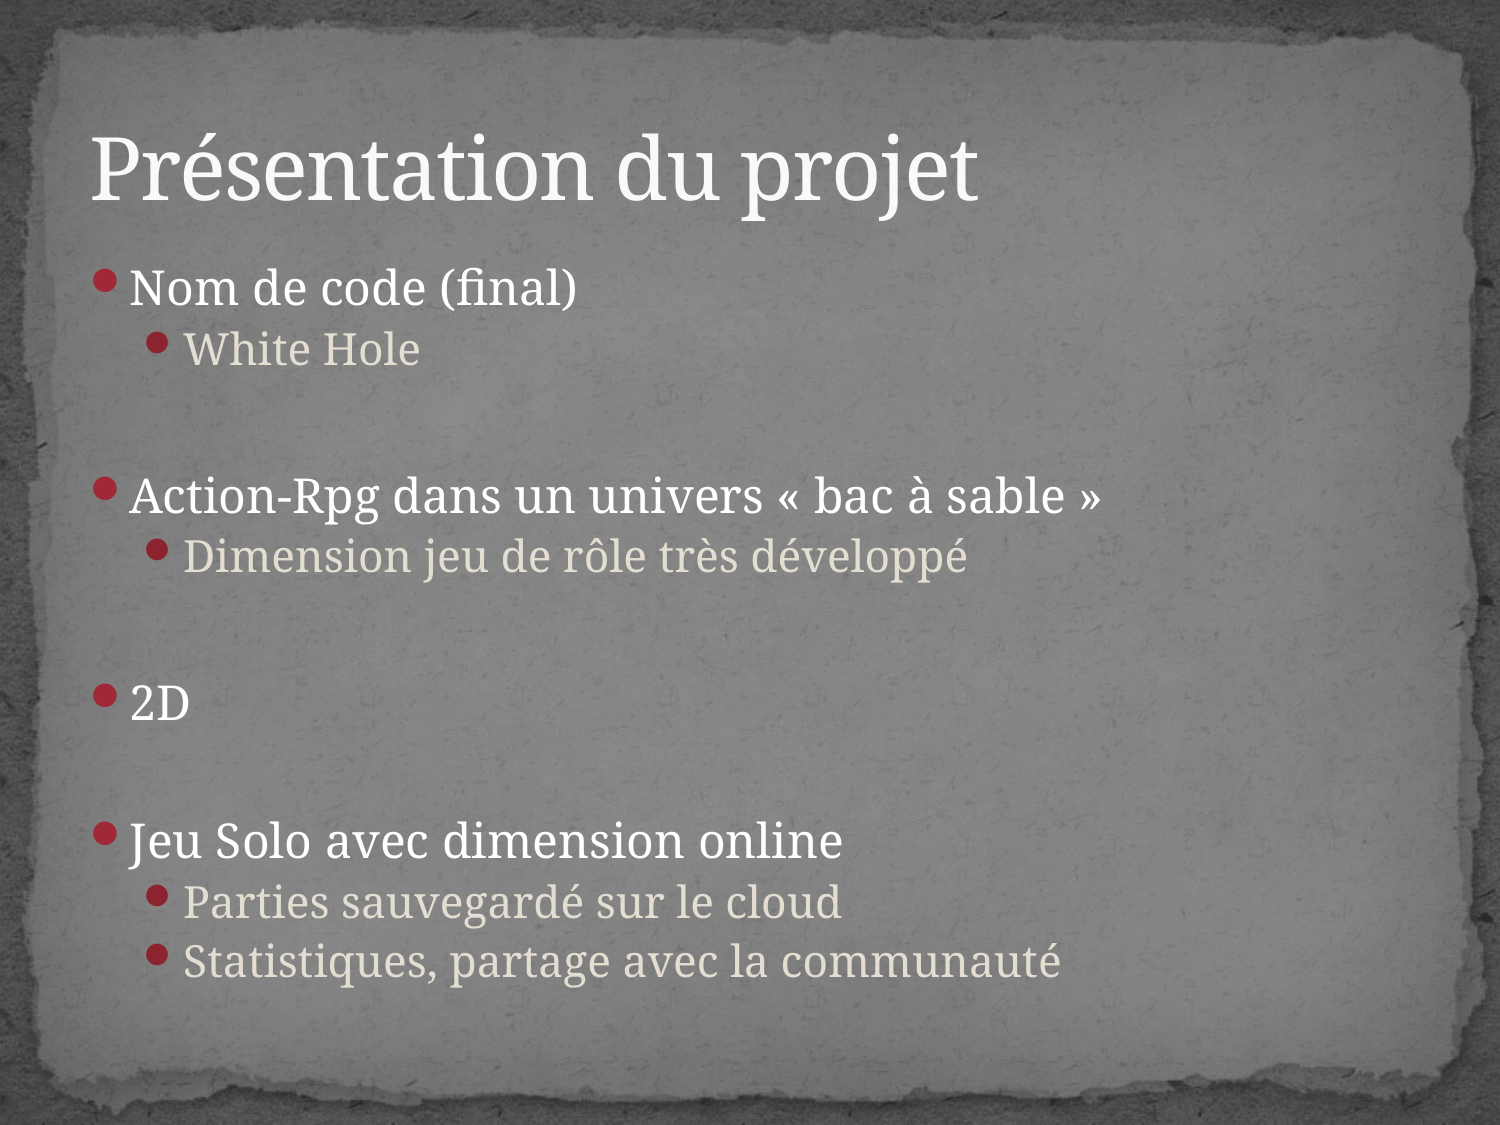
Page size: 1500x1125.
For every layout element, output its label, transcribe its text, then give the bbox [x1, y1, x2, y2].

title Présentation du projet [74, 24, 1425, 225]
list Nom de code (final) White Hole Action-Rpg dans un univers « bac à sable » Dimension jeu de rôle très développé 2D Jeu Solo avec dimension online Parties sauvegardé sur le cloud Statistiques, partage avec la communauté [75, 249, 1425, 1000]
